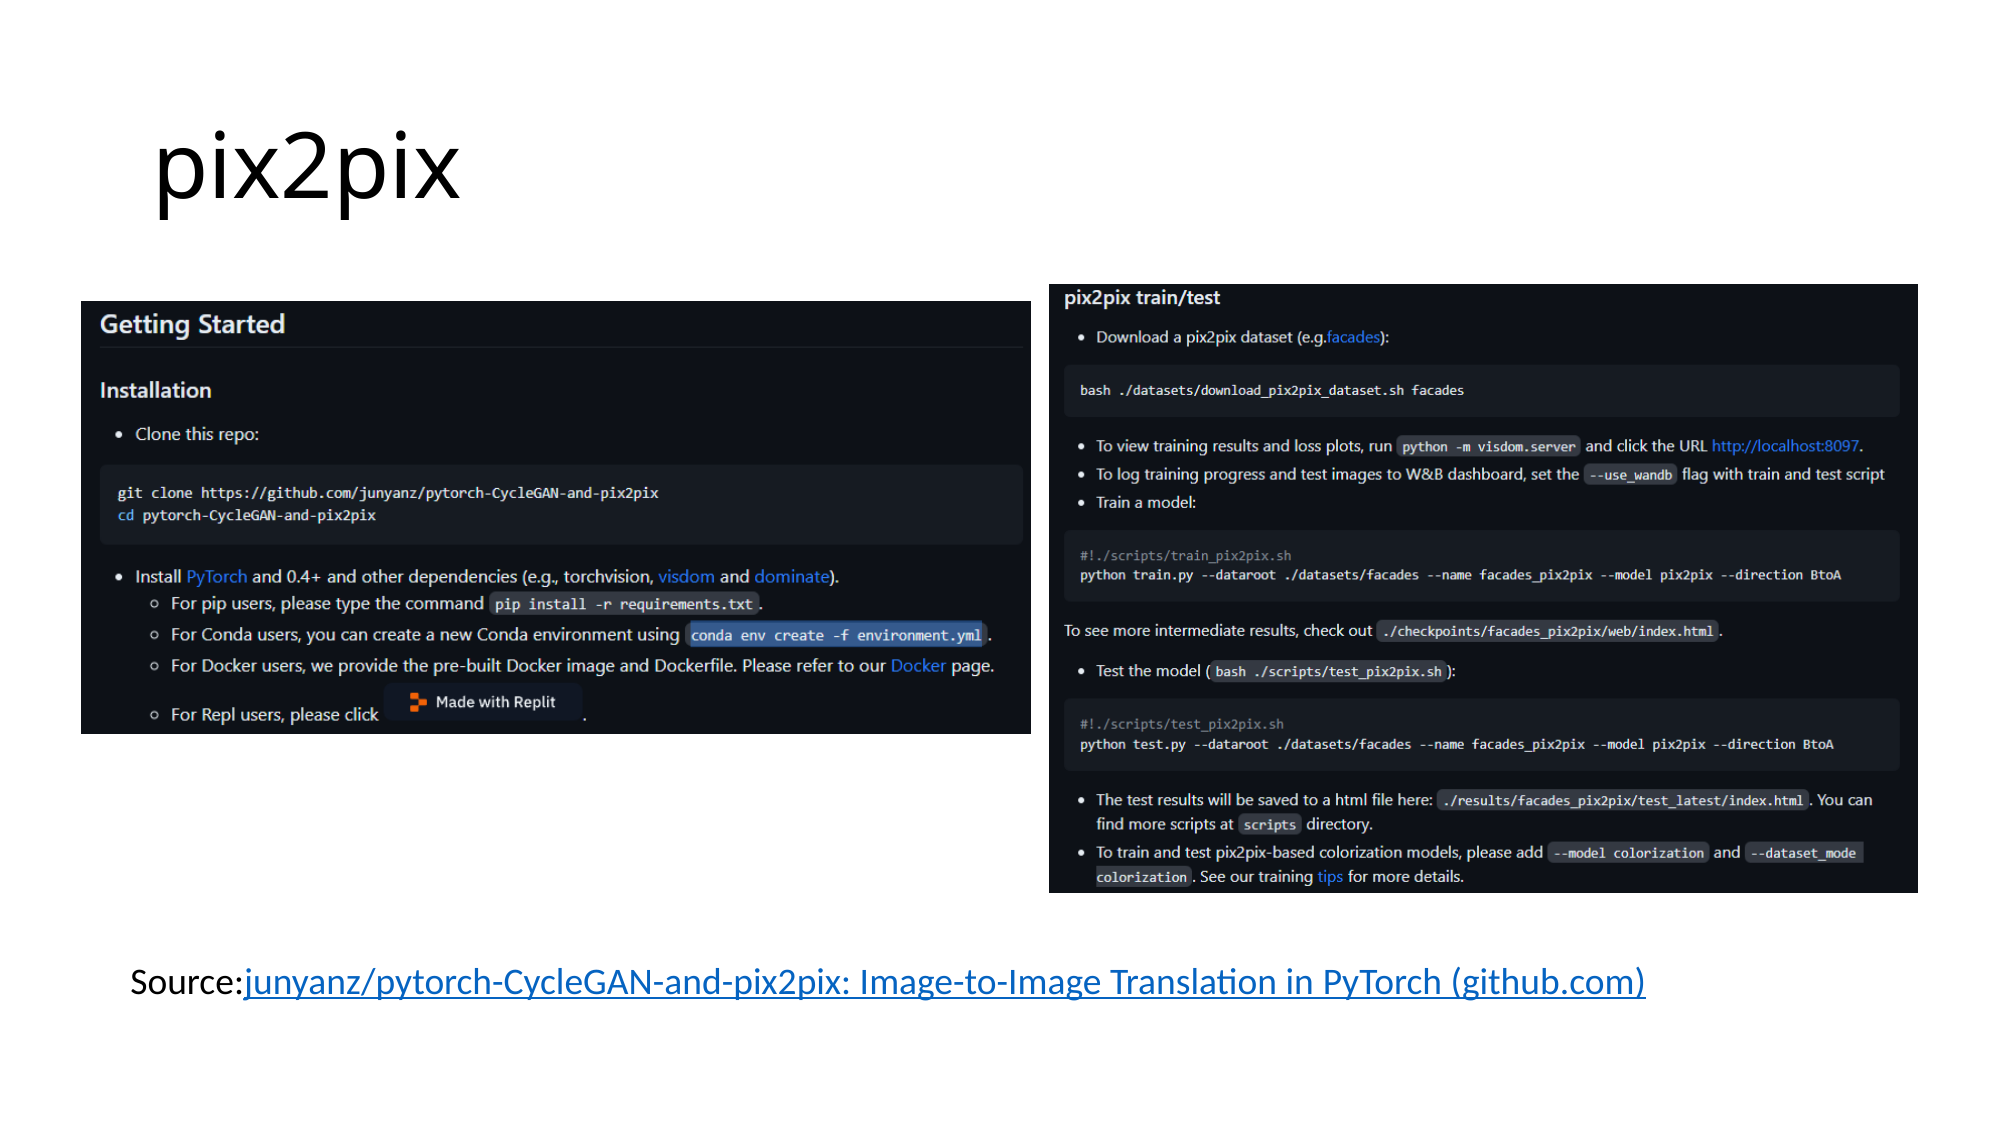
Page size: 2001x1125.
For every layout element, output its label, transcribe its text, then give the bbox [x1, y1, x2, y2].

picture [1049, 284, 1918, 893]
text_box Source:junyanz/pytorch-CycleGAN-and-pix2pix: Image-to-Image Translation in PyTorch (github.com) [115, 949, 1662, 1010]
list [81, 301, 1031, 734]
title pix2pix [137, 59, 1863, 278]
